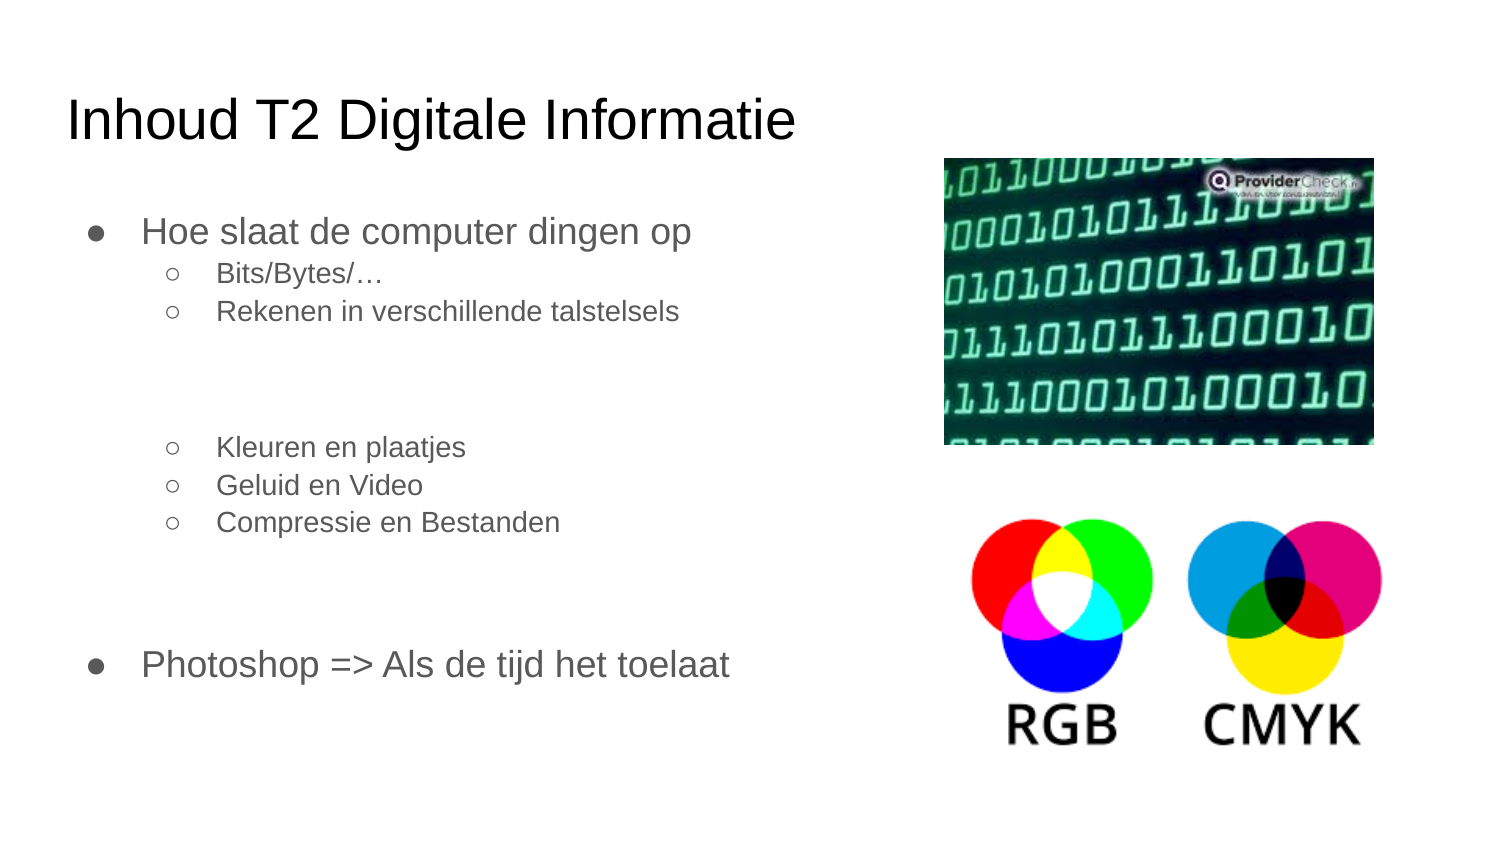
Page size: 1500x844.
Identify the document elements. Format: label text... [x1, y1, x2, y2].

title Inhoud T2 Digitale Informatie [51, 72, 1449, 167]
picture [943, 158, 1375, 446]
picture [935, 506, 1421, 762]
list Hoe slaat de computer dingen op Bits/Bytes/… Rekenen in verschillende talstelsels Kleuren en plaatjes Geluid en Video Compressie en Bestanden Photoshop => Als de tijd het toelaat [51, 189, 1449, 750]
